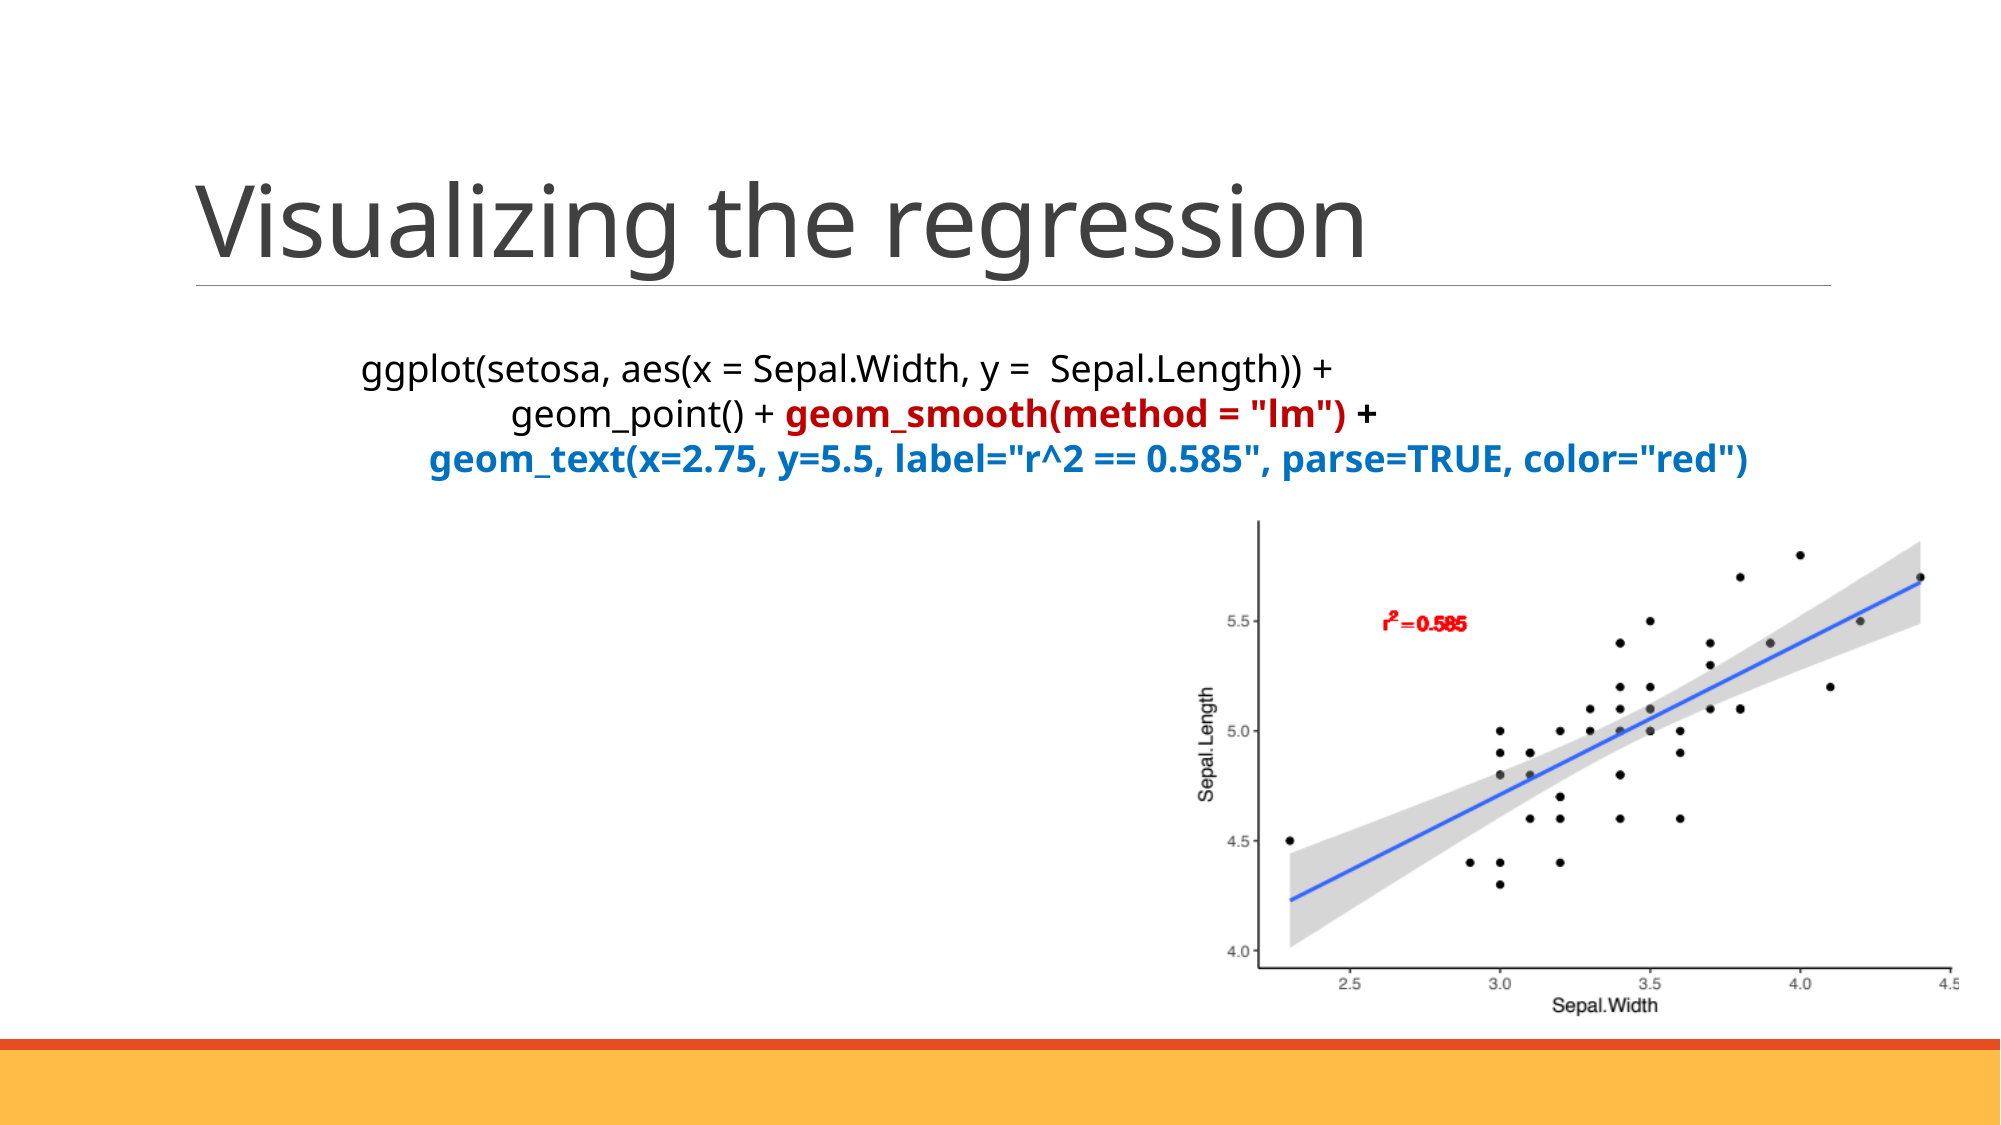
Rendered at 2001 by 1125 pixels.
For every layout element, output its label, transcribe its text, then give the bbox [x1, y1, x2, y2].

picture [1188, 510, 1960, 1025]
title Visualizing the regression [180, 47, 1830, 285]
text_box ggplot(setosa, aes(x = Sepal.Width, y = Sepal.Length)) + geom_point() + geom_smooth(method = "lm") + geom_text(x=2.75, y=5.5, label="r^2 == 0.585", parse=TRUE, color="red") [345, 337, 1765, 533]
